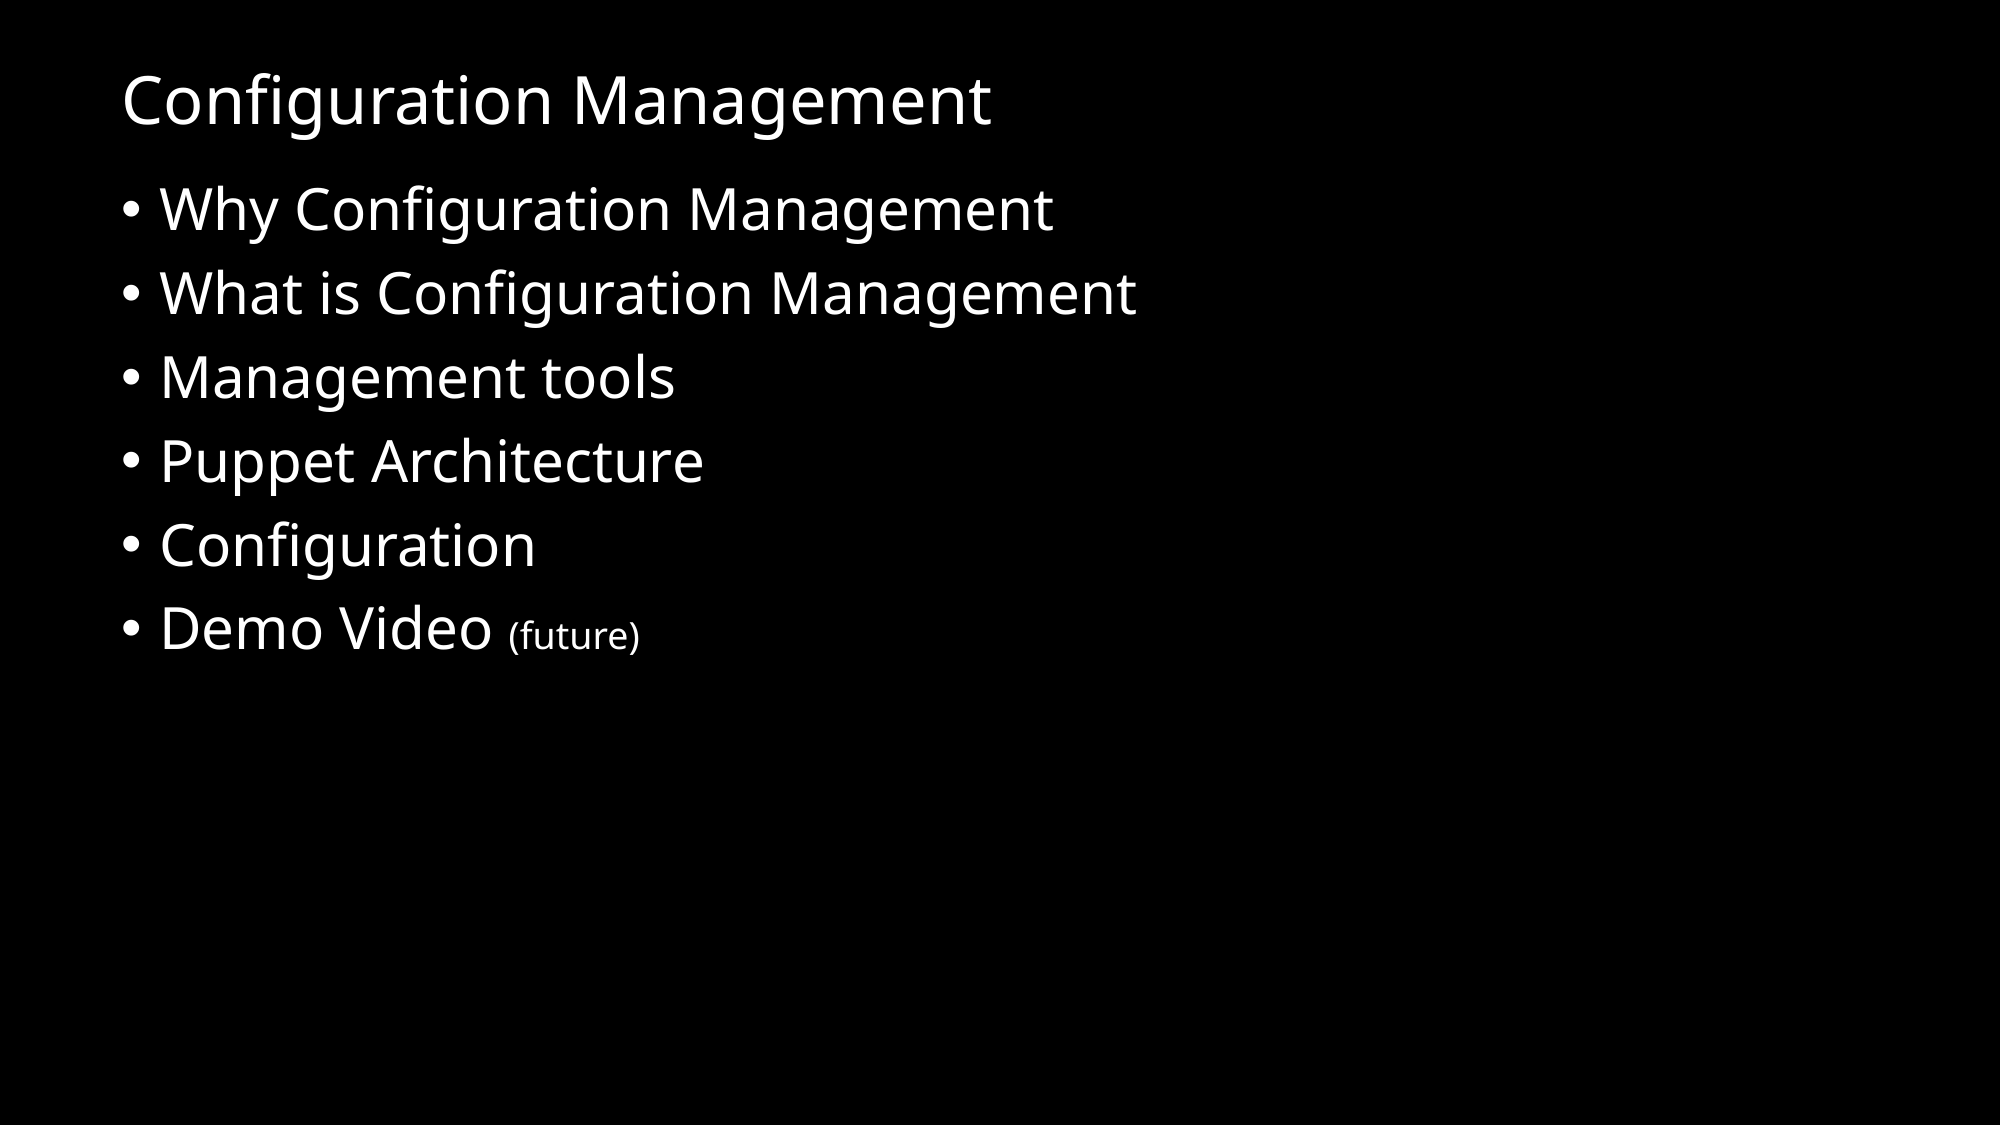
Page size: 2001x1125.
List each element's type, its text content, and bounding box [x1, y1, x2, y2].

list Why Configuration Management What is Configuration Management Management tools Puppet Architecture Configuration Demo Video (future) [106, 172, 1857, 1000]
title Configuration Management [106, 59, 1607, 167]
